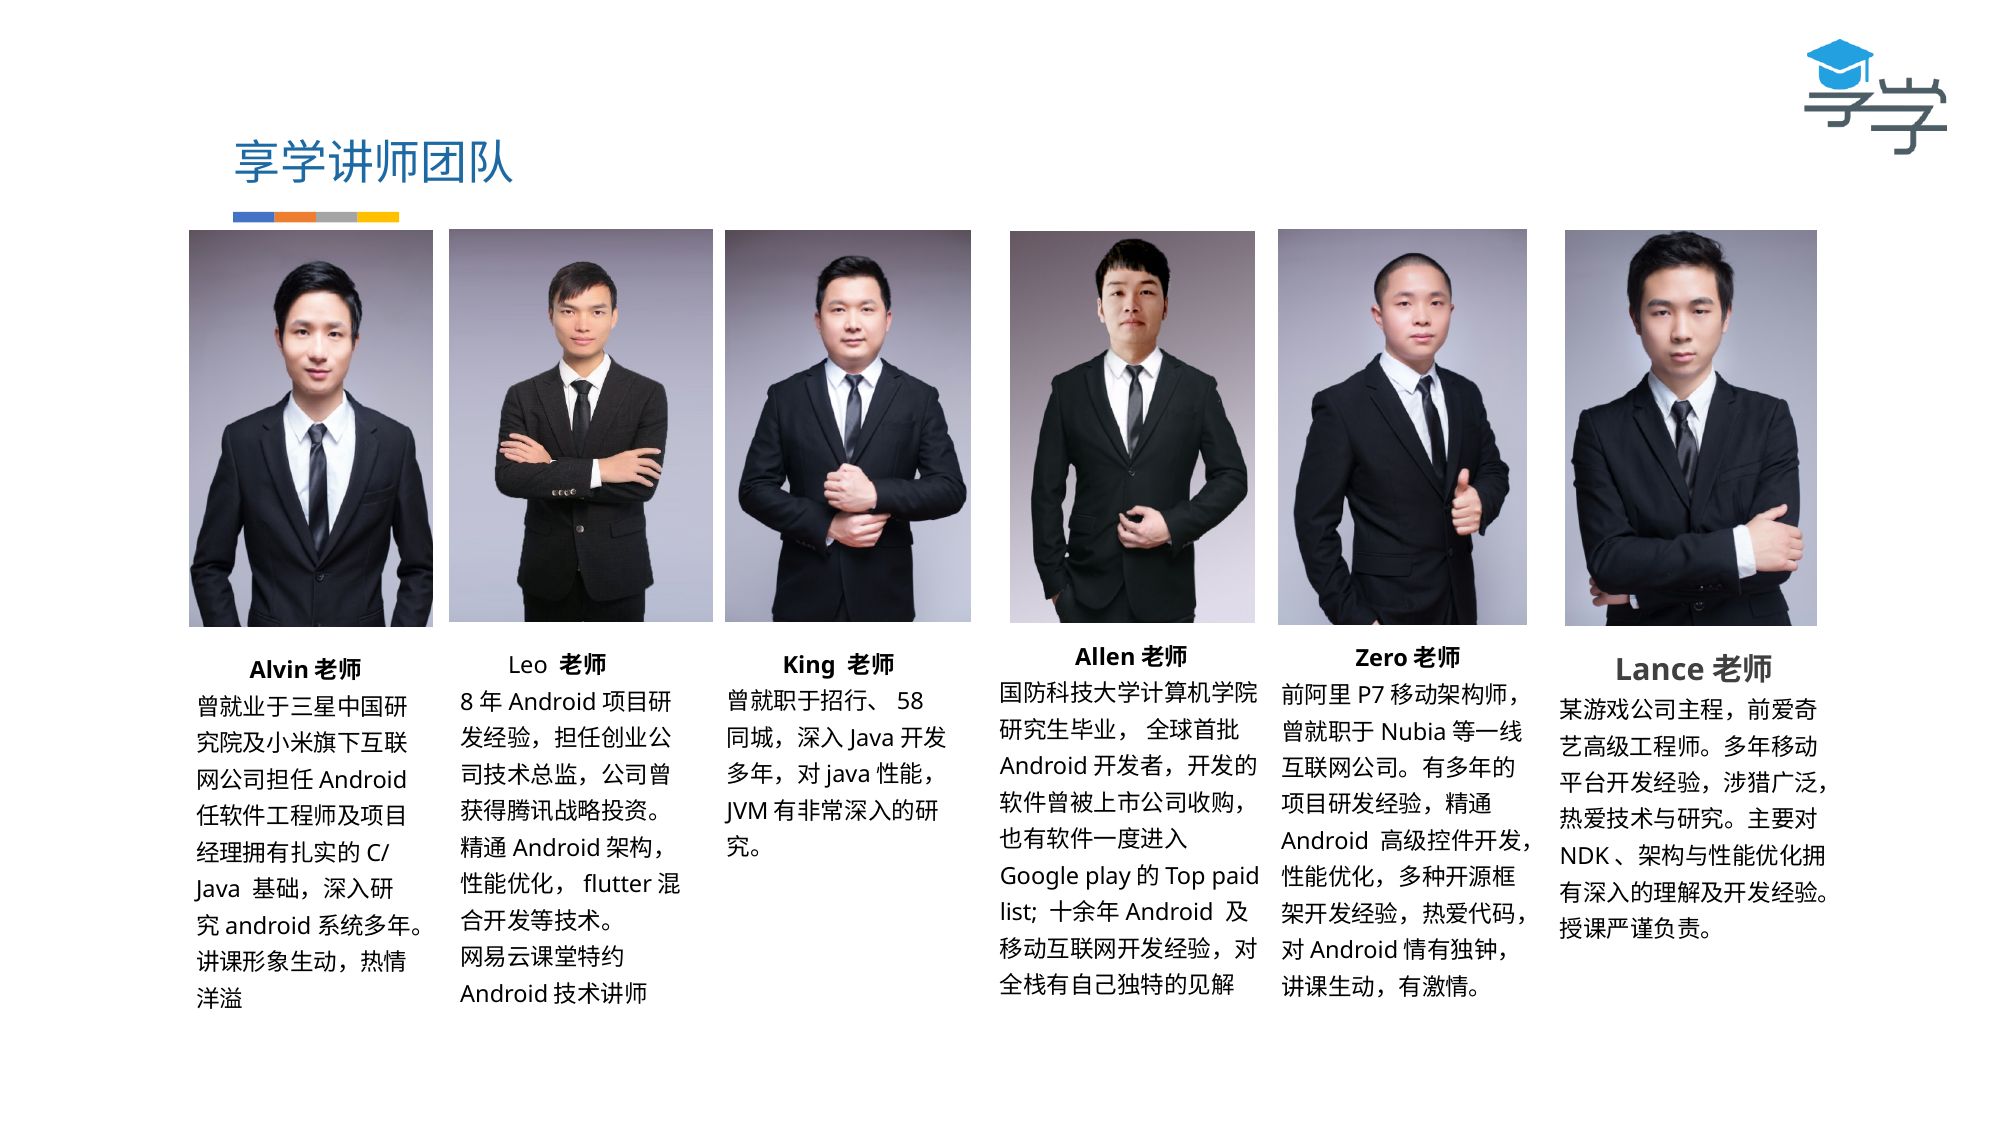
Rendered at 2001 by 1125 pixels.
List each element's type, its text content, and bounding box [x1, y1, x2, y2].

picture [1278, 229, 1527, 625]
picture [1010, 231, 1255, 623]
picture [1799, 20, 1952, 173]
picture [189, 230, 433, 627]
text_box Allen老师 国防科技大学计算机学院研究生毕业， 全球首批Android开发者，开发的软件曾被上市公司收购，也有软件一度进入Google play的Top paid list; 十余年Android 及移动互联网开发经验，对全栈有自己独特的见解 [987, 621, 1276, 1005]
picture [449, 229, 713, 622]
text_box 享学讲师团队 [233, 132, 746, 190]
text_box Leo 老师 8年Android项目研发经验，担任创业公司技术总监，公司曾获得腾讯战略投资。 精通Android架构，性能优化，flutter混合开发等技术。 网易云课堂特约Android技术讲师 [446, 635, 696, 1014]
picture [1565, 230, 1817, 626]
text_box King 老师 曾就职于招行、58同城，深入Java开发多年，对java性能，JVM有非常深入的研究。 [714, 629, 964, 867]
text_box Zero老师 前阿里P7移动架构师，曾就职于Nubia等一线互联网公司。有多年的项目研发经验，精通Android 高级控件开发，性能优化，多种开源框架开发经验，热爱代码，对Android情有独钟，讲课生动，有激情。 [1268, 623, 1548, 1007]
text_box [233, 211, 400, 223]
text_box Lance老师 某游戏公司主程，前爱奇艺高级工程师。多年移动平台开发经验，涉猎广泛，热爱技术与研究。主要对NDK、架构与性能优化拥有深入的理解及开发经验。授课严谨负责。 [1547, 625, 1842, 949]
picture [725, 230, 971, 622]
text_box Alvin老师 曾就业于三星中国研究院及小米旗下互联网公司担任Android任软件工程师及项目经理拥有扎实的C/Java 基础，深入研究android系统多年。讲课形象生动，热情洋溢 [183, 635, 428, 1018]
